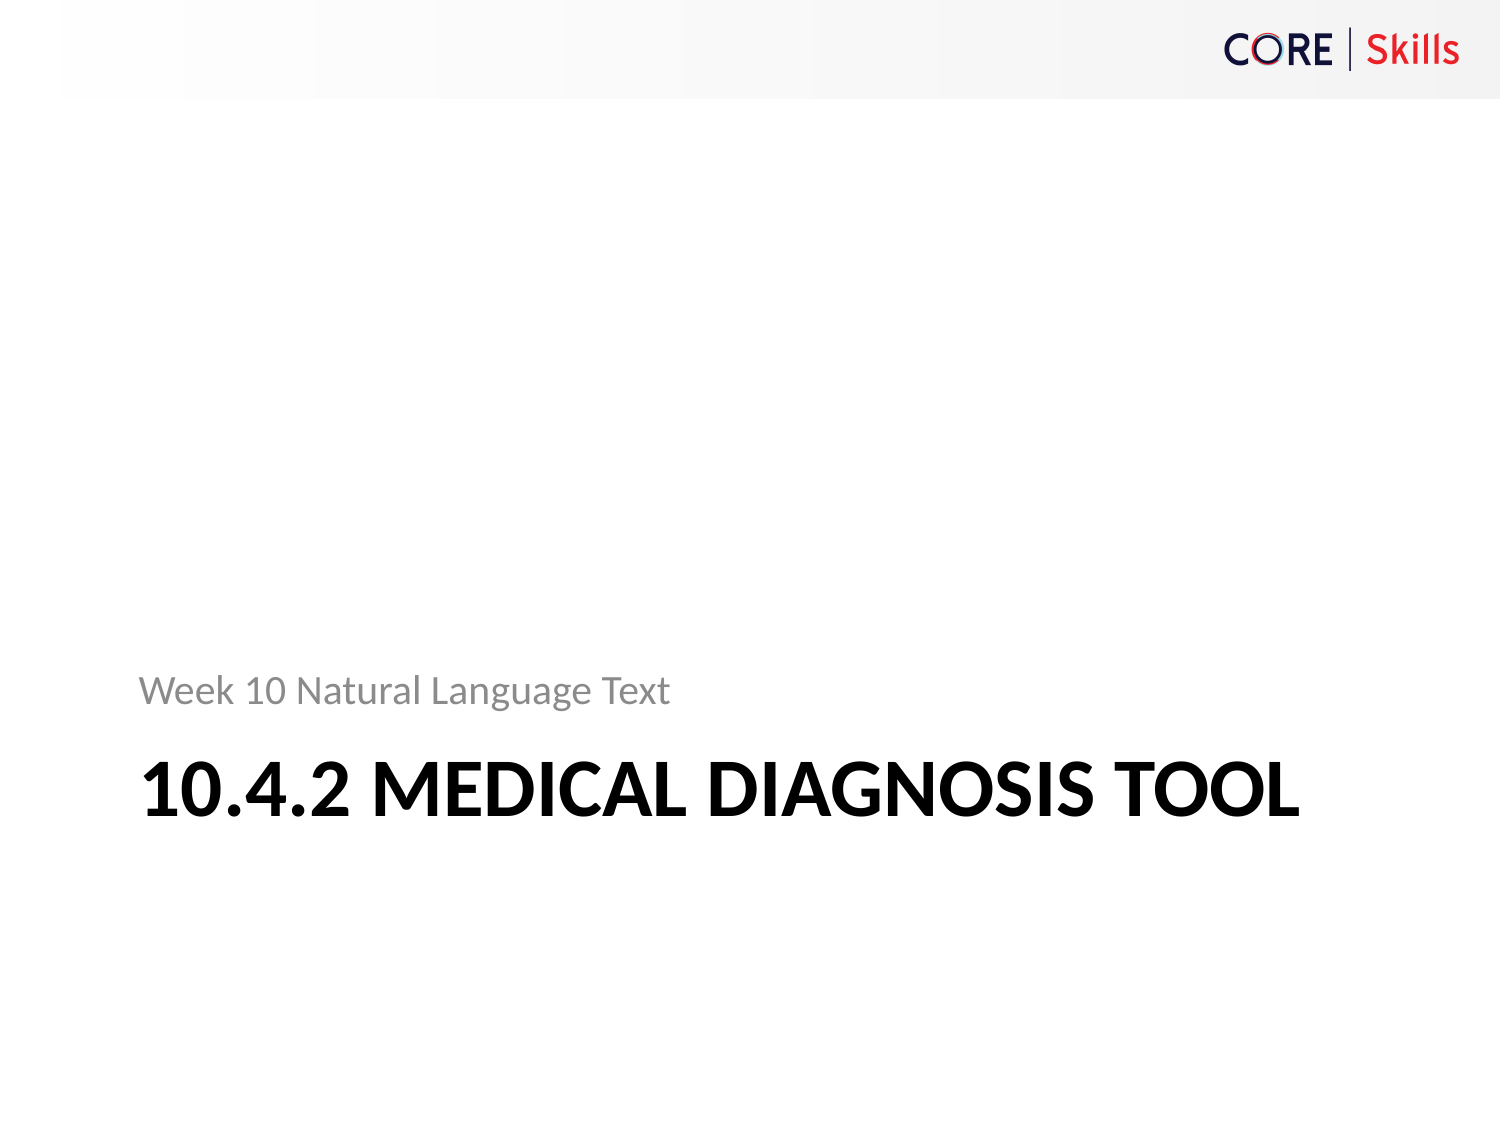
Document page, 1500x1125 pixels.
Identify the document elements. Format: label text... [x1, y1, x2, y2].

picture [0, 0, 1500, 99]
list Week 10 Natural Language Text [118, 476, 1394, 723]
title 10.4.2 Medical diagnosis tool [118, 723, 1394, 947]
